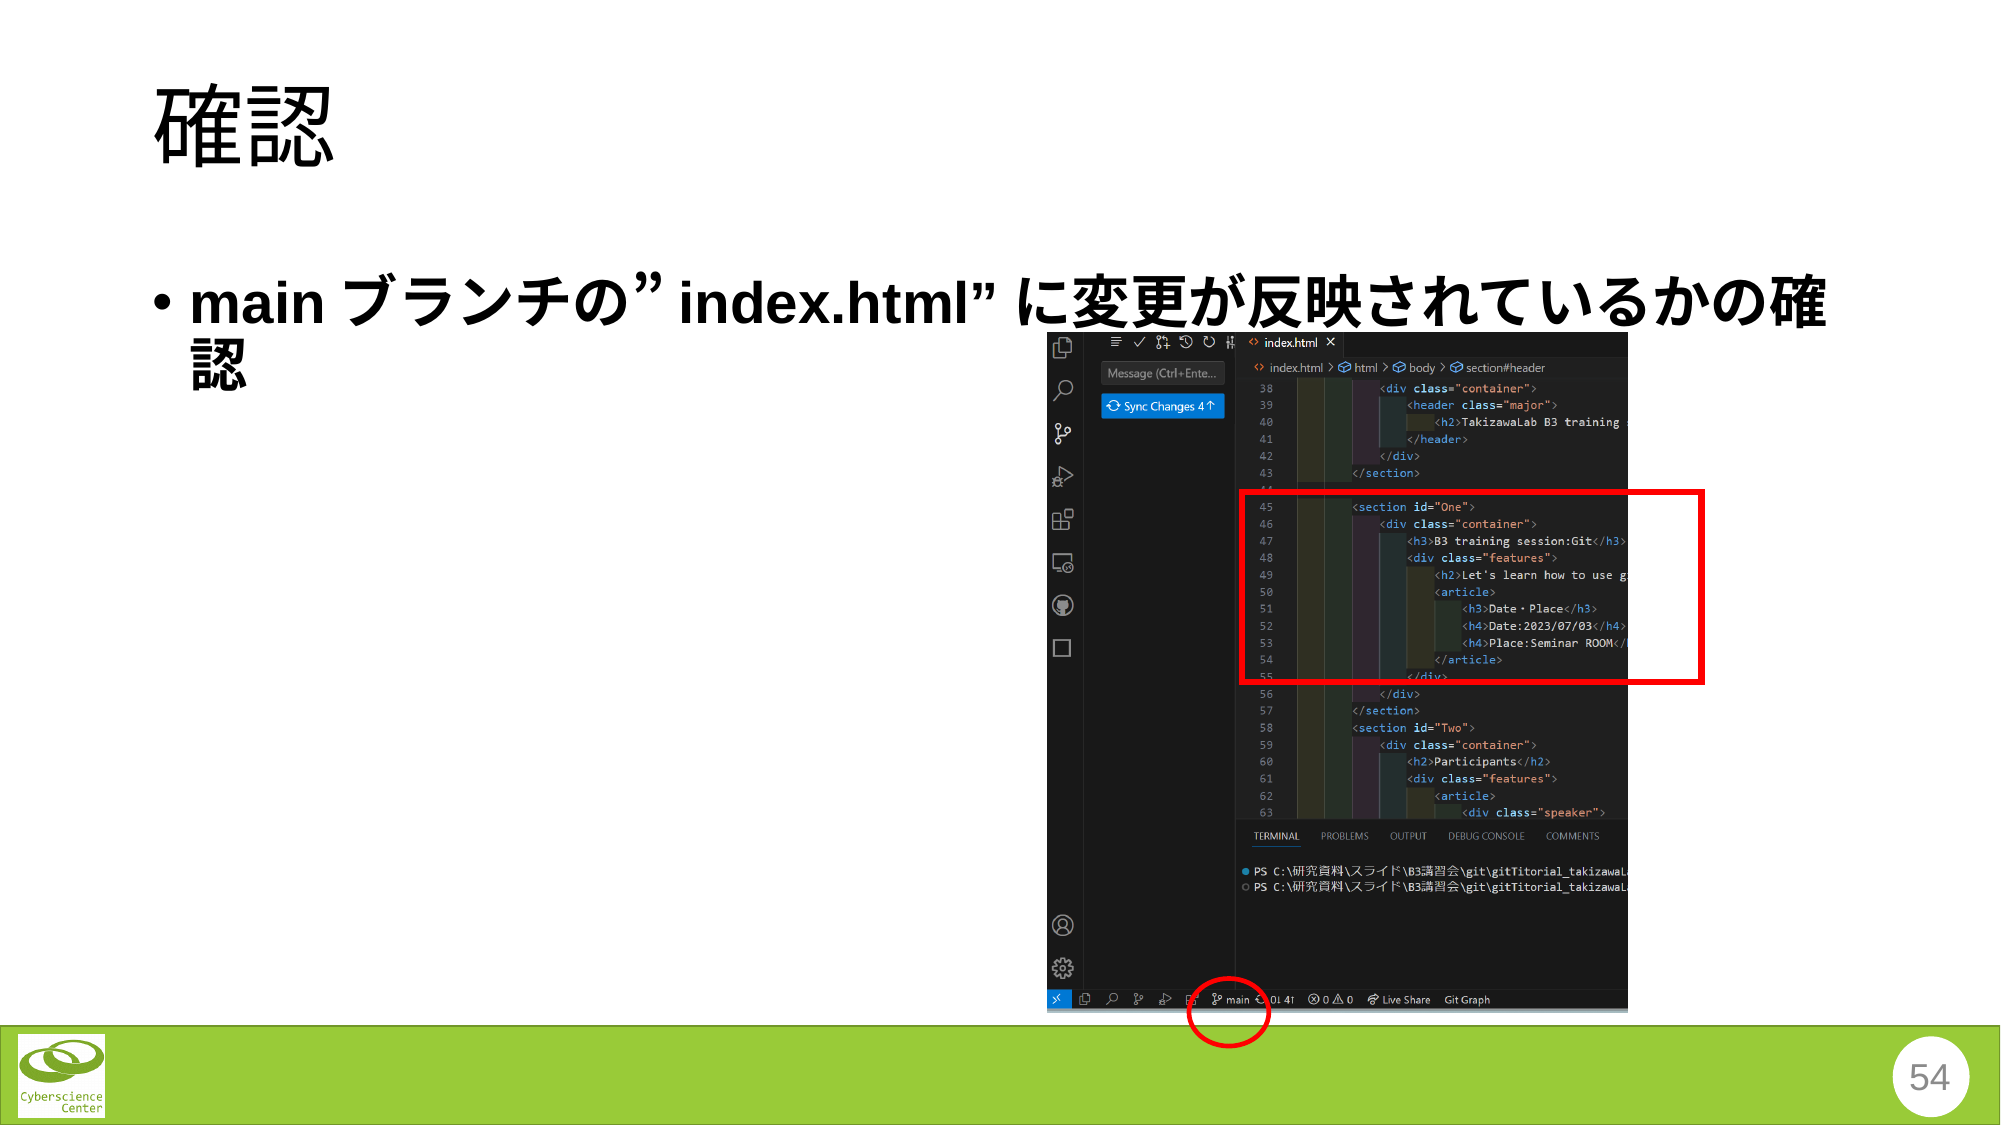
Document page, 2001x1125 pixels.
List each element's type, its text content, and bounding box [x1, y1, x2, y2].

text_box [1628, 491, 1703, 683]
slide_number 54 [1515, 1045, 1966, 1106]
picture [1047, 332, 1628, 1013]
text_box [1187, 1013, 1270, 1048]
list mainブランチの”index.html”に変更が反映されているかの確認 [137, 265, 1863, 980]
title 確認 [137, 22, 1863, 240]
